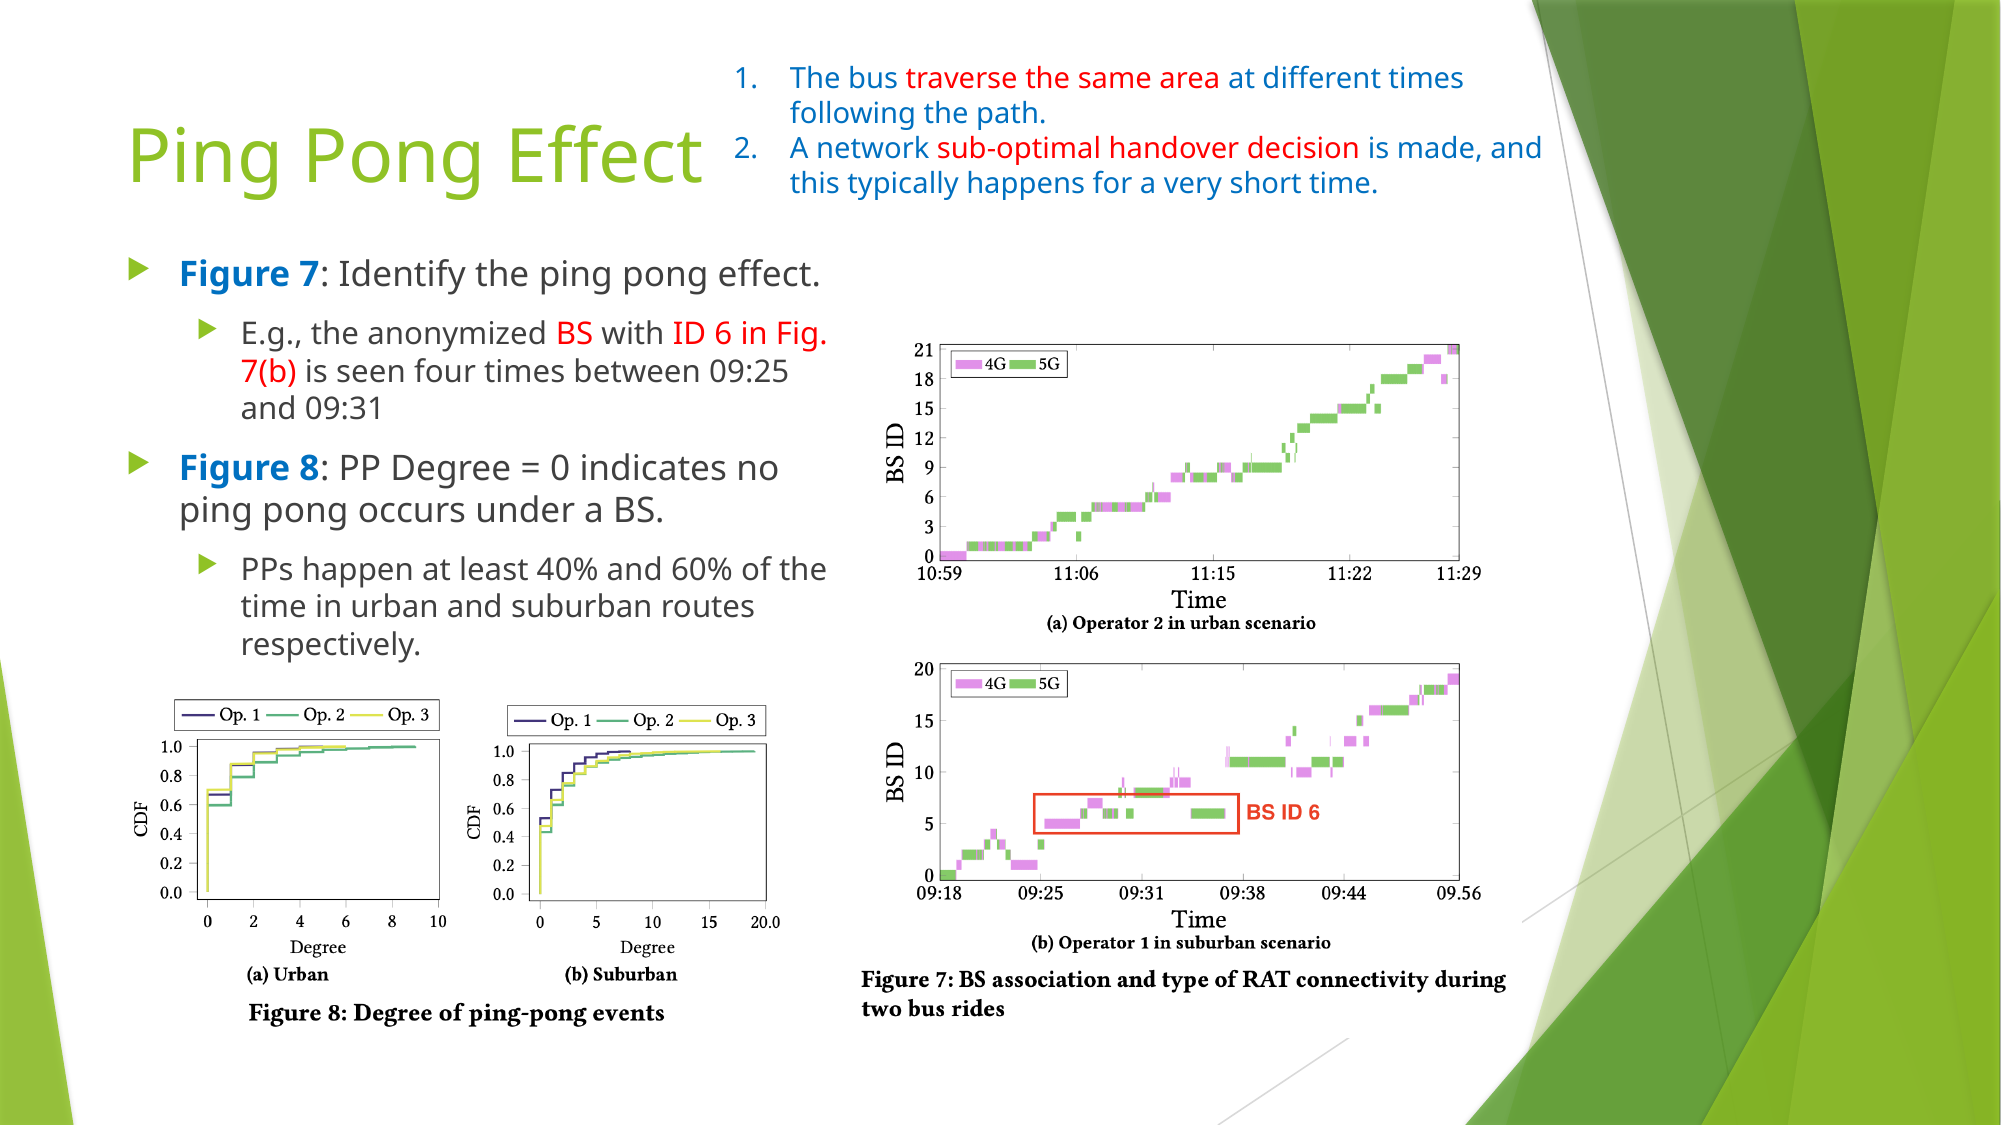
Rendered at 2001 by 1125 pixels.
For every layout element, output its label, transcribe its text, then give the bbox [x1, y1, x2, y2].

text_box The bus traverse the same area at different times following the path. A network sub-optimal handover decision is made, and this typically happens for a very short time. [718, 51, 1559, 207]
picture [110, 674, 798, 1038]
picture [844, 319, 1522, 1038]
title Ping Pong Effect [111, 99, 1522, 317]
list Figure 7: Identify the ping pong effect. E.g., the anonymized BS with ID 6 in Fig. 7(b) is seen four times between 09:25 and 09:31 Figure 8: PP Degree = 0 indicates no ping pong occurs under a BS. PPs happen at least 40% and 60% of the time in urban and suburban routes respectively. [111, 244, 868, 676]
